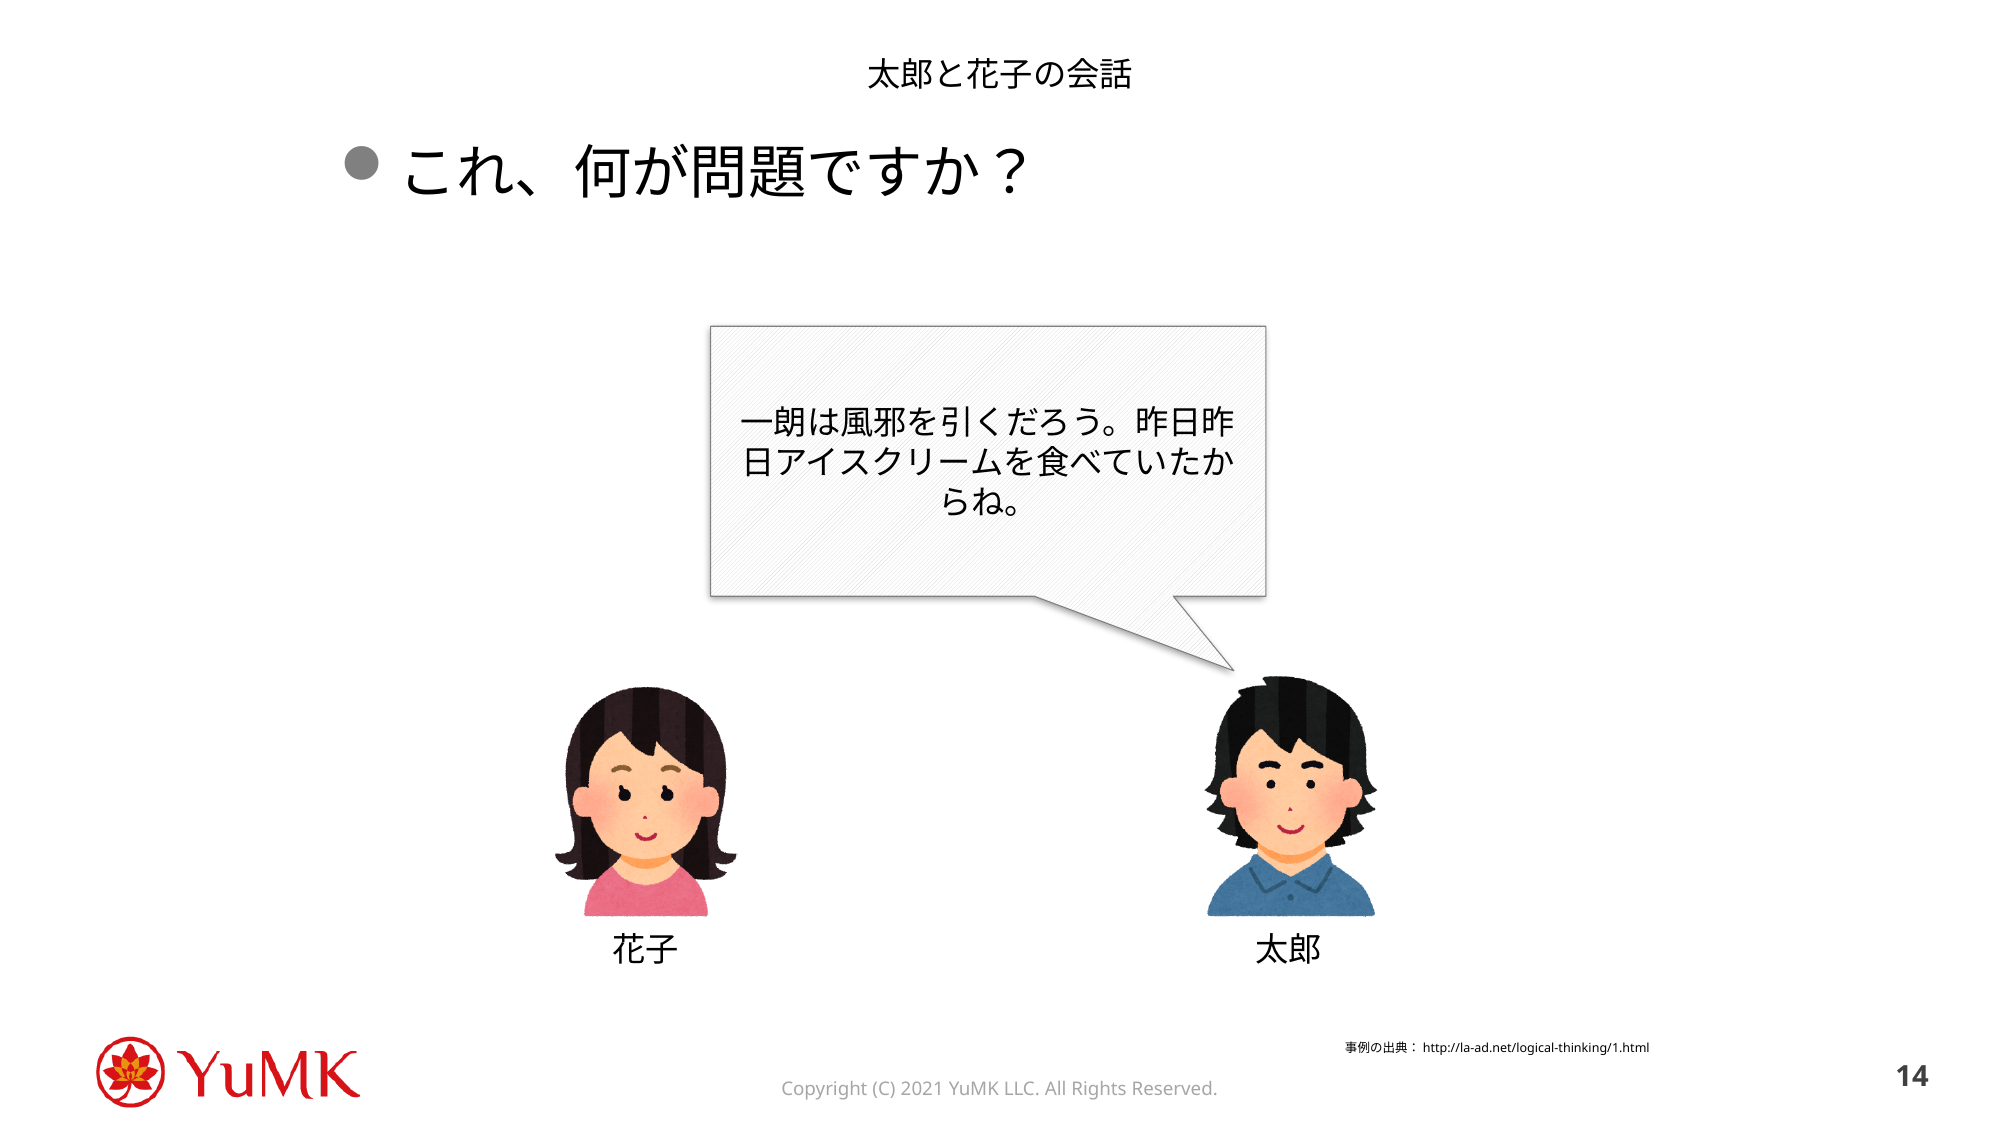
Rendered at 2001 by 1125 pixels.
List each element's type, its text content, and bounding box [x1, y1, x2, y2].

text_box これ、何が問題ですか？ [324, 128, 1675, 997]
text_box 事例の出典：http://la-ad.net/logical-thinking/1.html [914, 1032, 1665, 1062]
title 太郎と花子の会話 [99, 32, 1900, 113]
picture [90, 1035, 365, 1108]
slide_number 13 [1477, 1047, 1944, 1108]
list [1165, 672, 1414, 922]
picture [527, 683, 765, 921]
